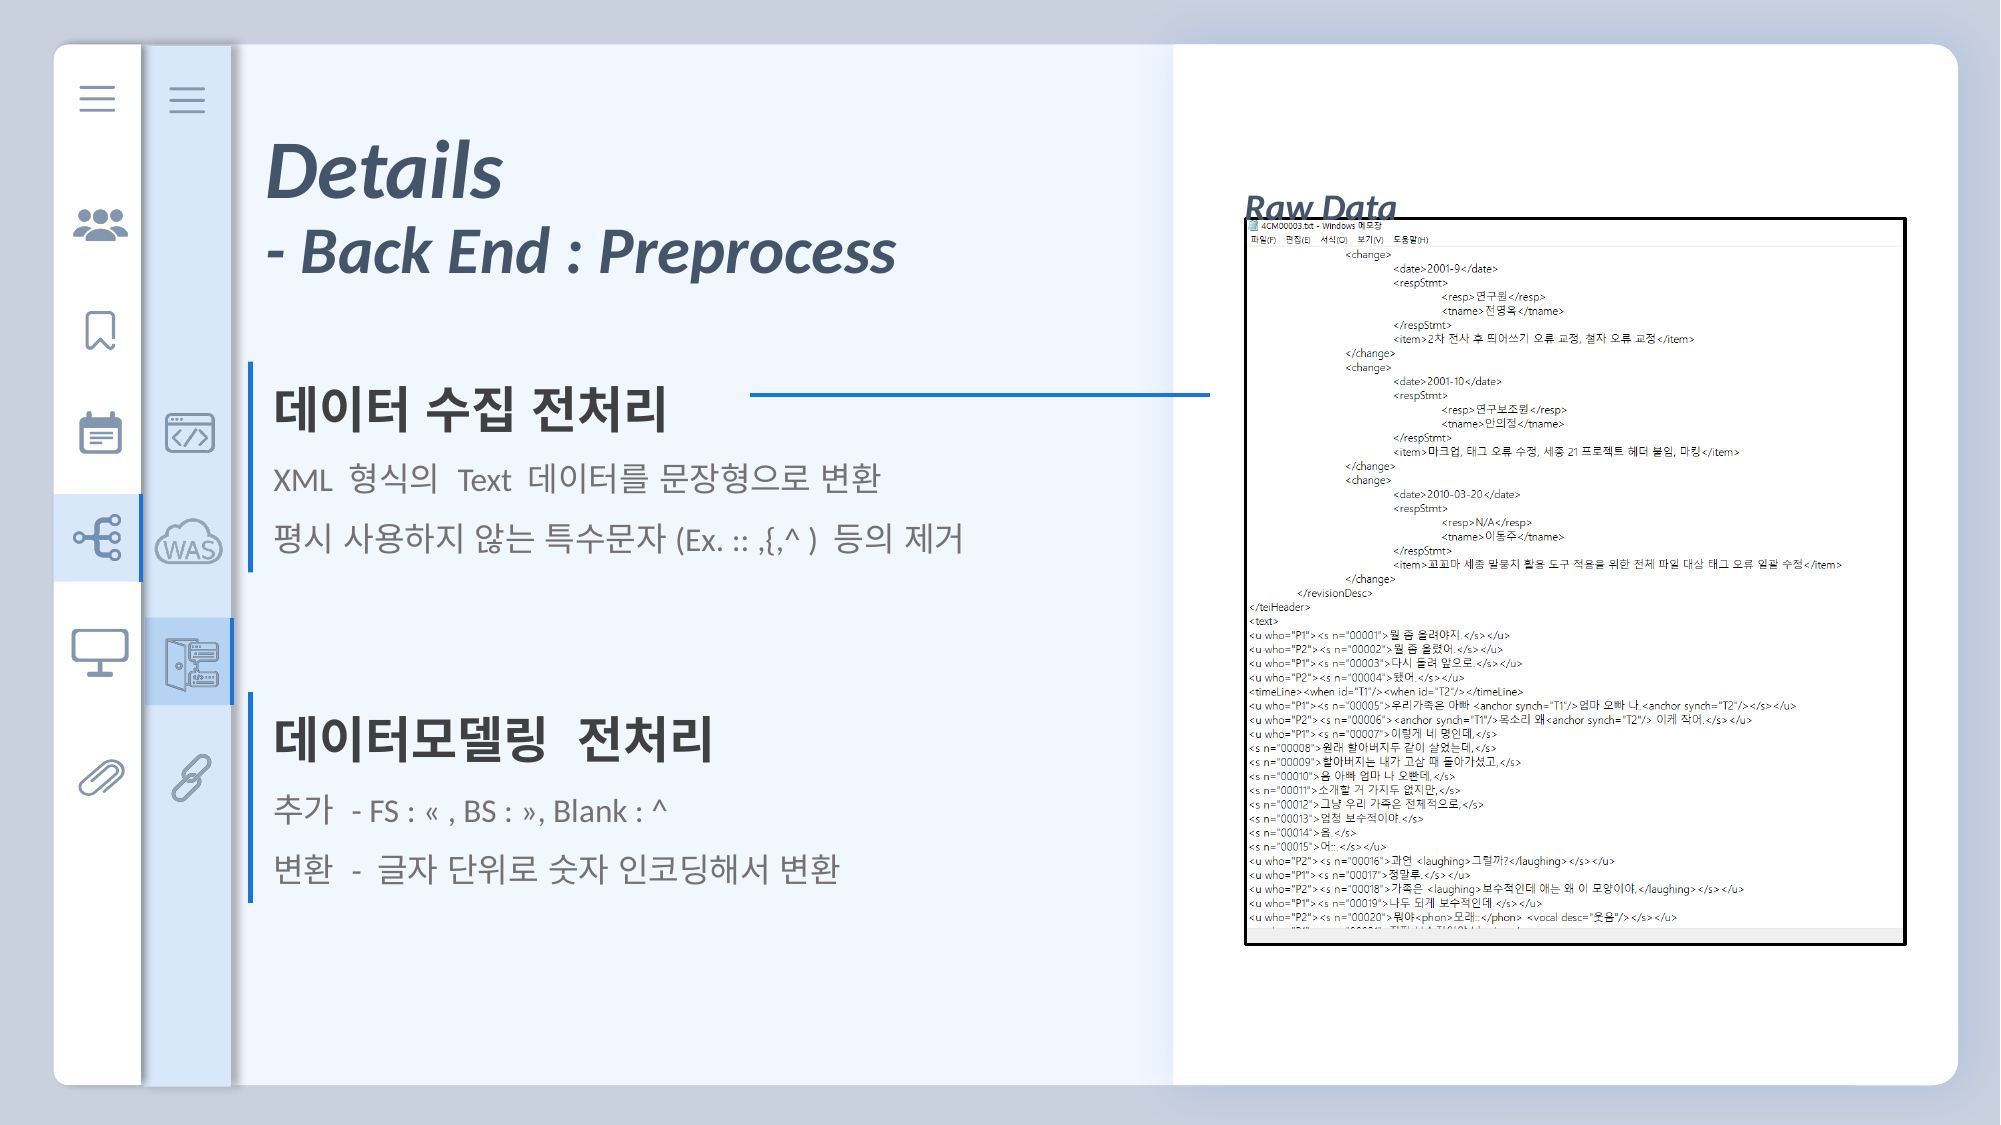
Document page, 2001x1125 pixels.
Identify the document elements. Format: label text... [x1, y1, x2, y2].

picture [150, 512, 226, 569]
text_box - Back End : Preprocess [250, 159, 1159, 295]
table_header [151, 618, 230, 705]
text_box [53, 44, 141, 1086]
text_box [244, 43, 1172, 1087]
picture [167, 754, 216, 802]
text_box Details [250, 58, 1163, 159]
text_box [146, 705, 232, 1088]
text_box [1172, 43, 1960, 1087]
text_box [1229, 153, 1904, 943]
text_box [250, 340, 1040, 585]
picture [164, 637, 220, 693]
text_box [250, 671, 960, 915]
picture [163, 411, 217, 454]
text_box [150, 45, 232, 618]
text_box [169, 87, 205, 114]
